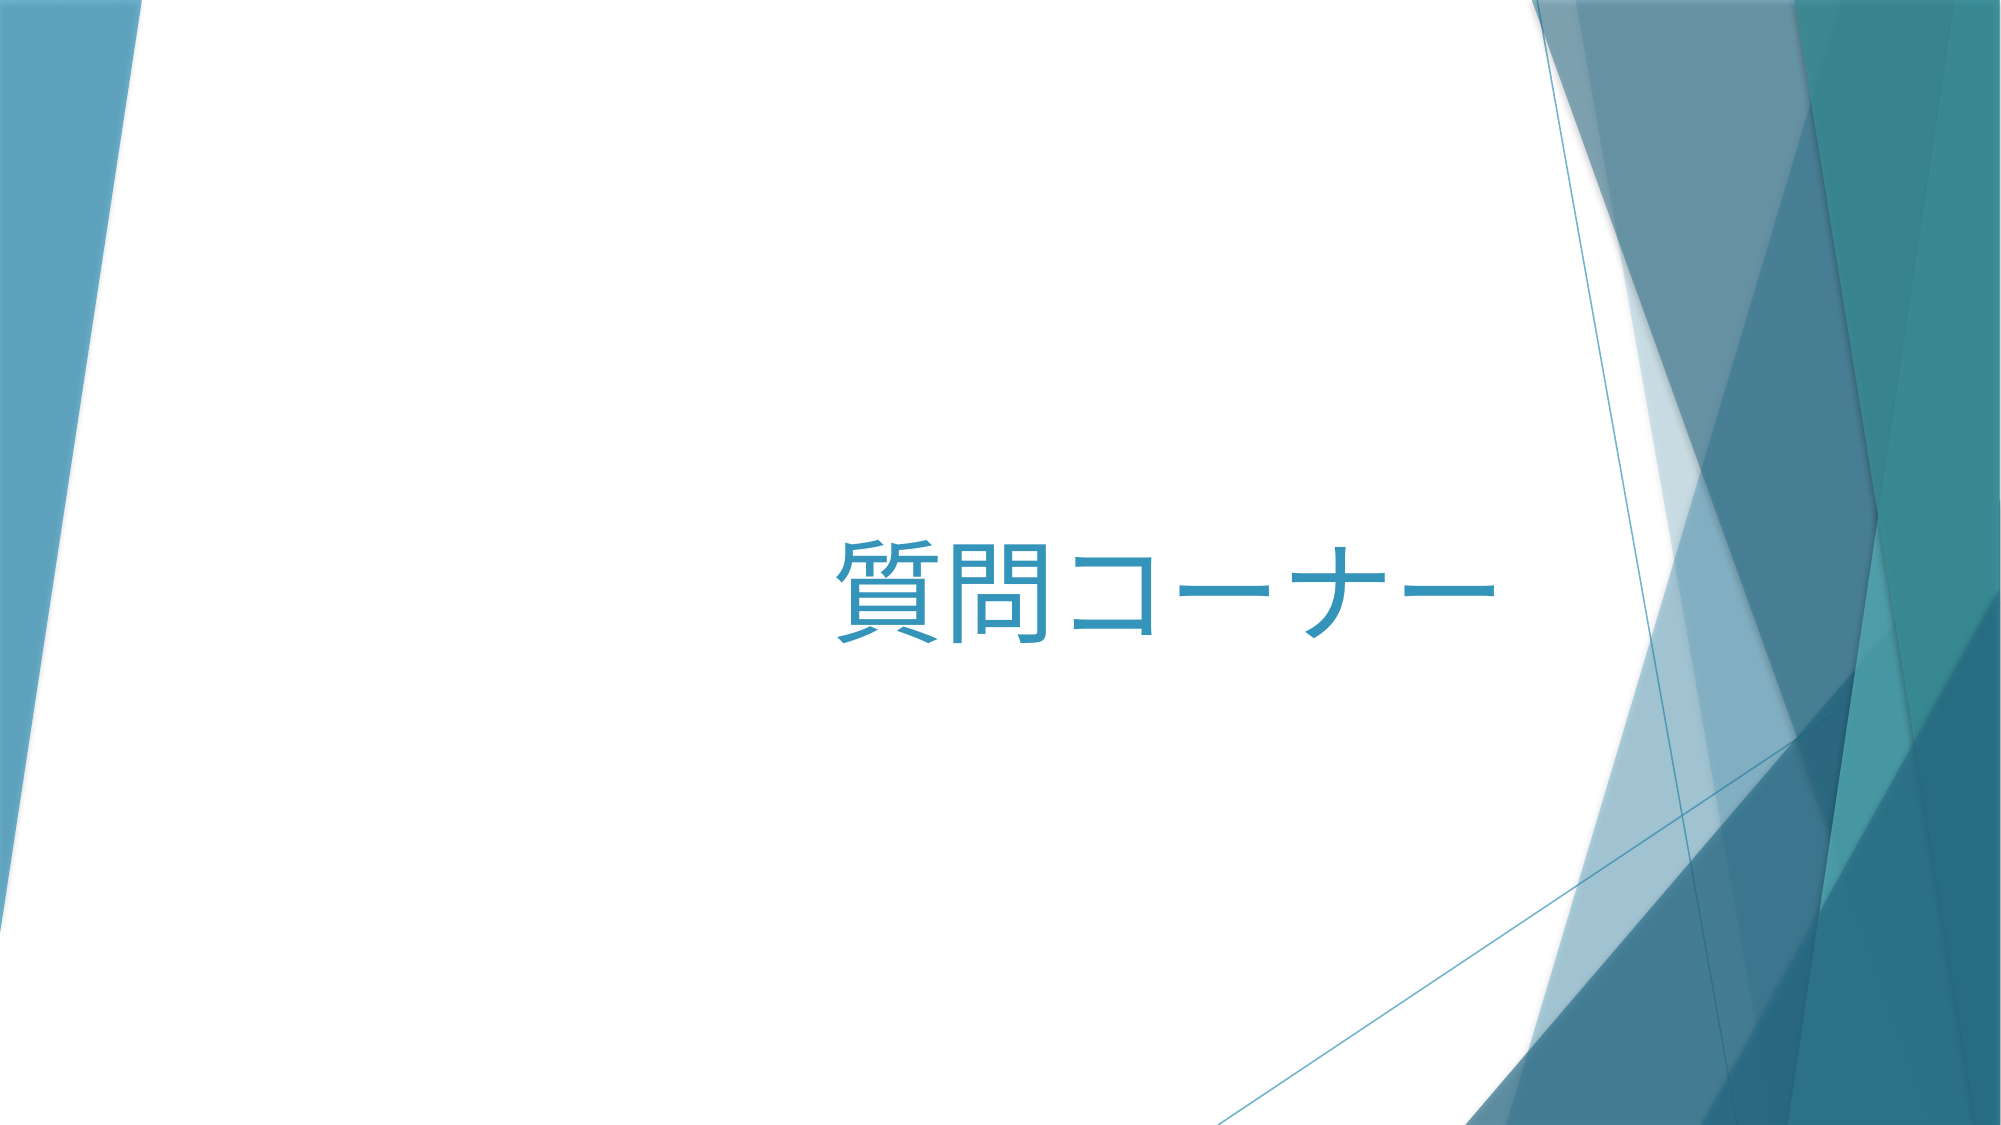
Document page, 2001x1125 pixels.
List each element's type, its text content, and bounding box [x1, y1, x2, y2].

title 質問コーナー [247, 394, 1522, 665]
